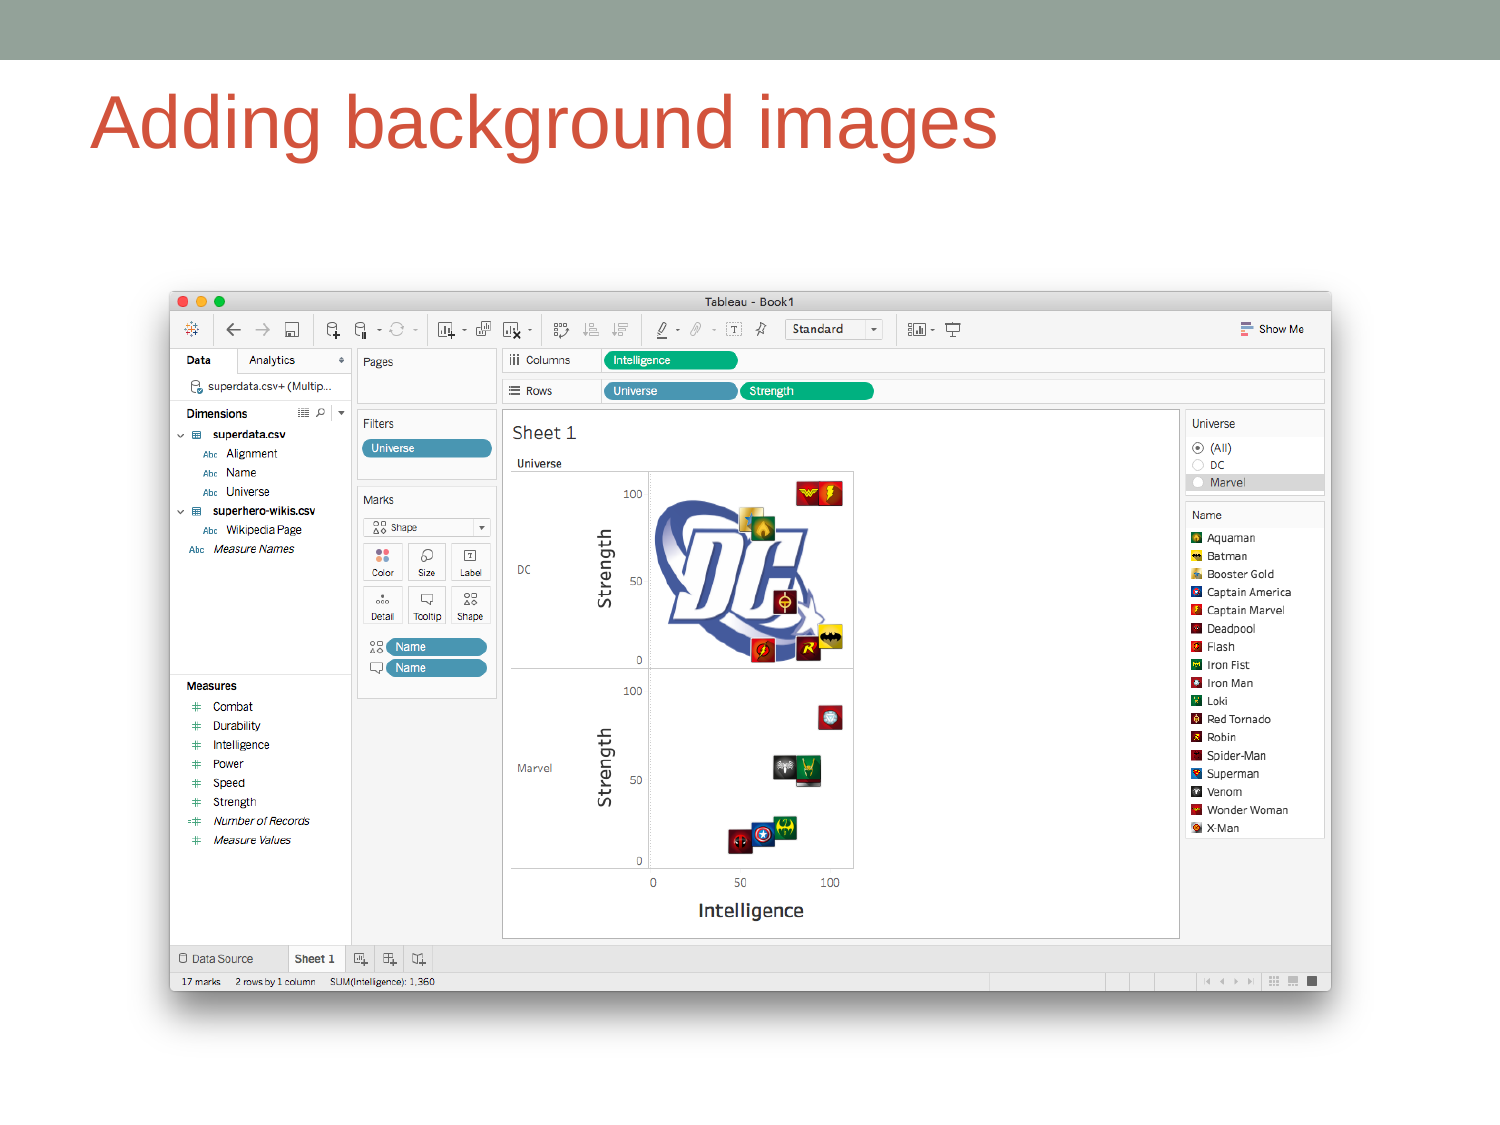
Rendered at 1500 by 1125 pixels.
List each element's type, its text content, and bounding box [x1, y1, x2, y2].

title Adding background images [75, 37, 1425, 200]
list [119, 262, 1381, 1063]
